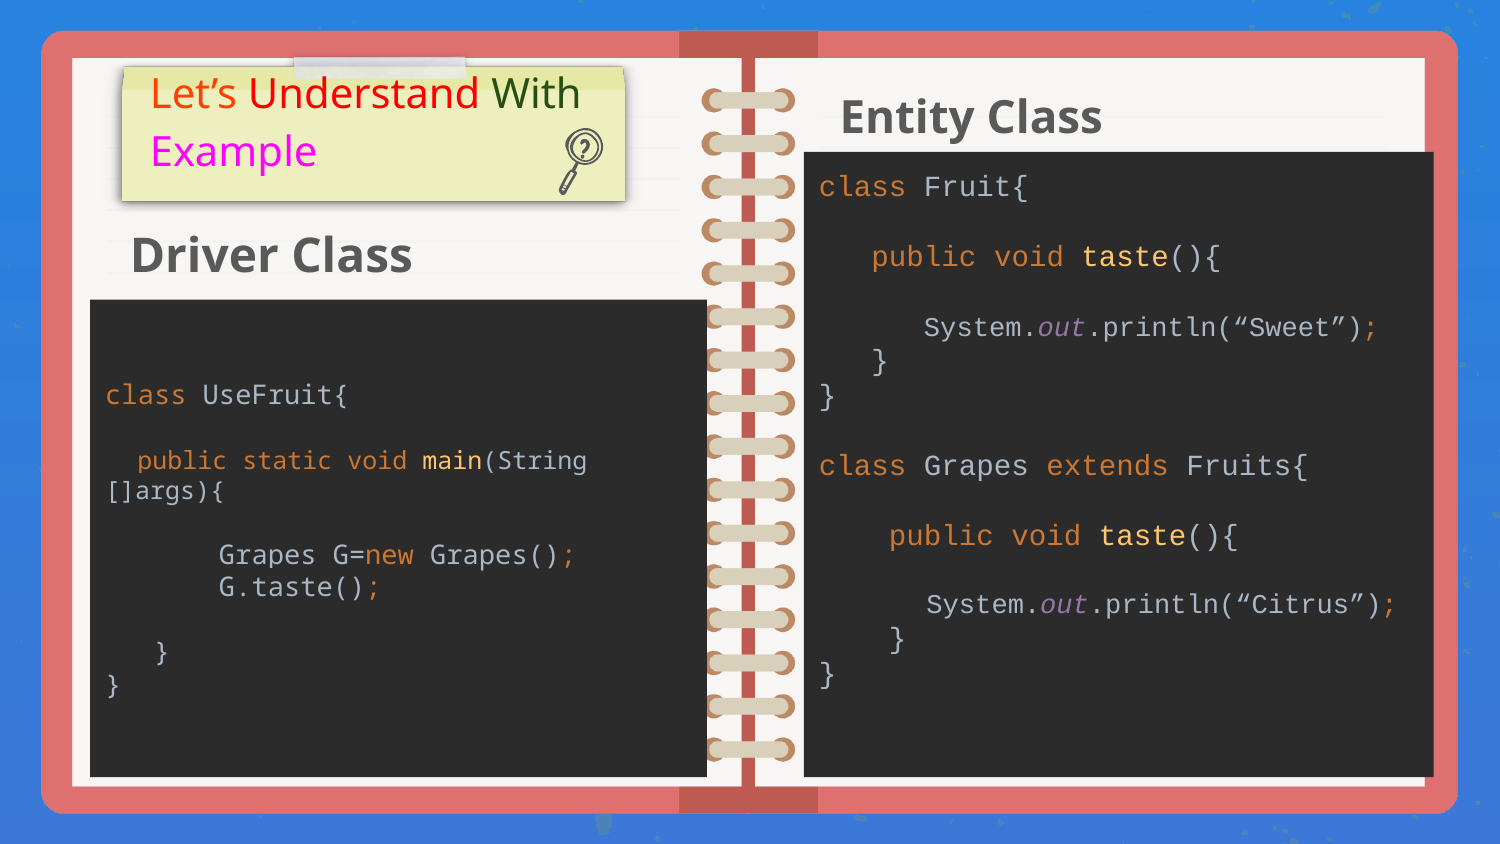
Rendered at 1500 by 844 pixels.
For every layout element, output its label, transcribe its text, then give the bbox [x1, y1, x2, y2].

list class UseFruit{ public static void main(String []args){ Grapes G=new Grapes(); G.taste(); } } [90, 299, 707, 778]
picture [41, 30, 1458, 814]
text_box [554, 126, 600, 198]
title Entity Class [824, 86, 1167, 158]
title Driver Class [114, 226, 439, 298]
list class Fruit{ public void taste(){ System.out.println(“Sweet”); } } class Grapes extends Fruits{ public void taste(){ System.out.println(“Citrus”); } } [803, 151, 1434, 778]
